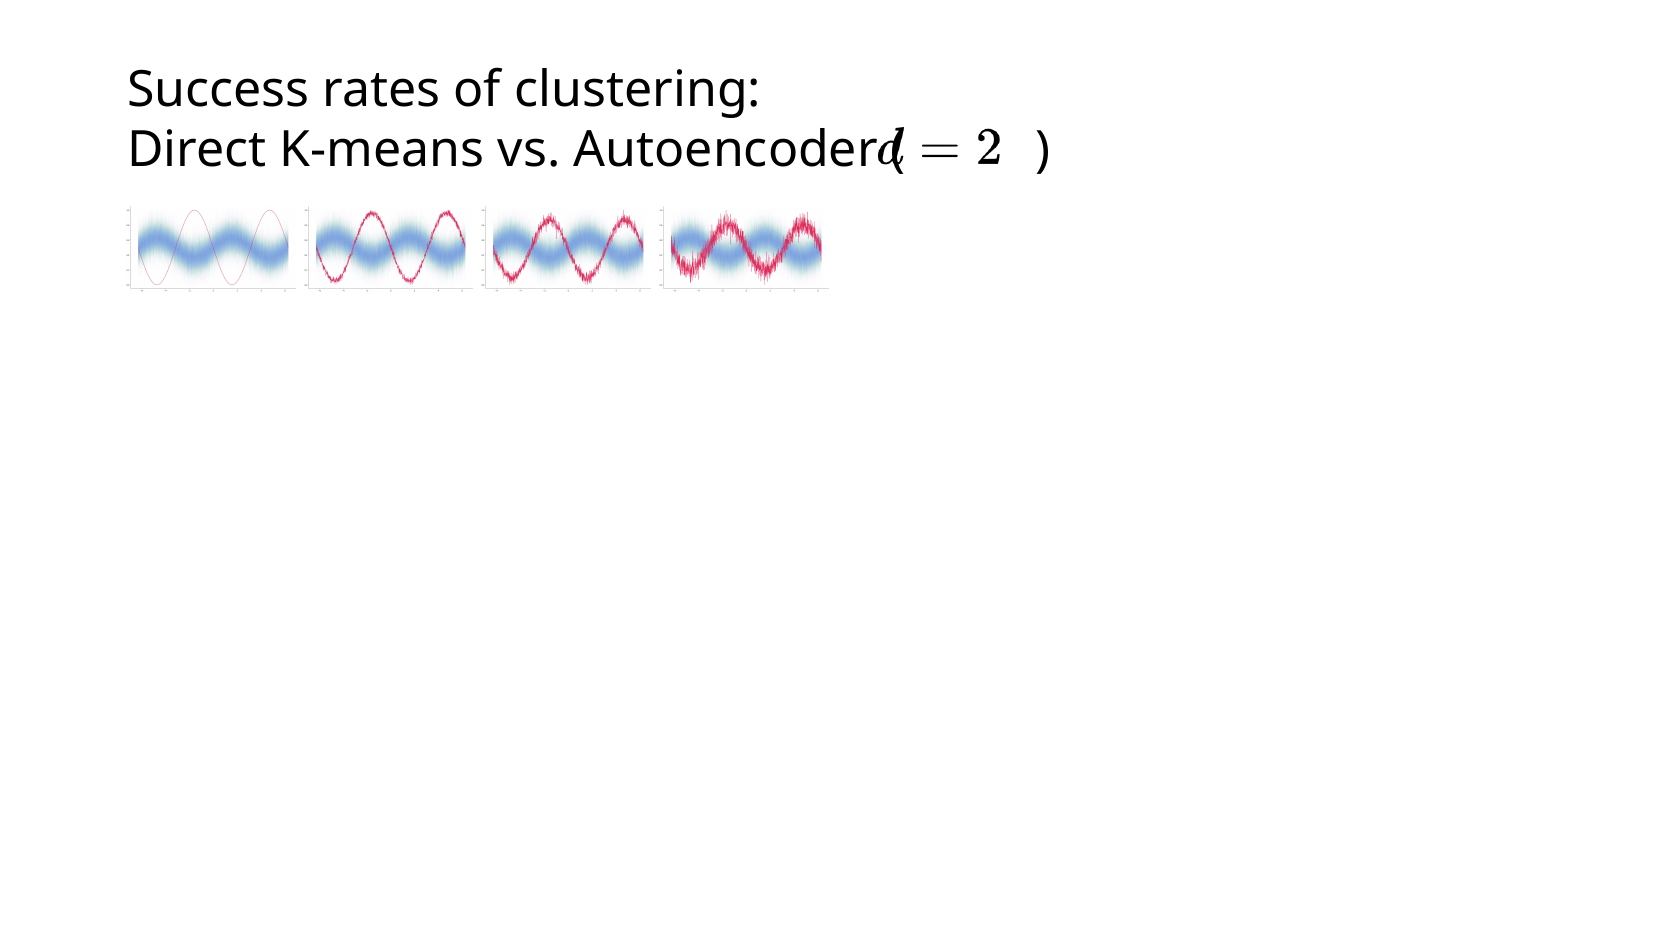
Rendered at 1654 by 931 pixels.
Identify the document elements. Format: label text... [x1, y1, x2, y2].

picture [876, 127, 1002, 168]
text_box [11, 53, 1500, 263]
picture [302, 205, 475, 294]
text_box Success rates of clustering: Direct K-means vs. Autoencoder ( ) [112, 49, 1238, 125]
picture [125, 205, 298, 294]
picture [480, 205, 652, 294]
picture [657, 205, 830, 294]
